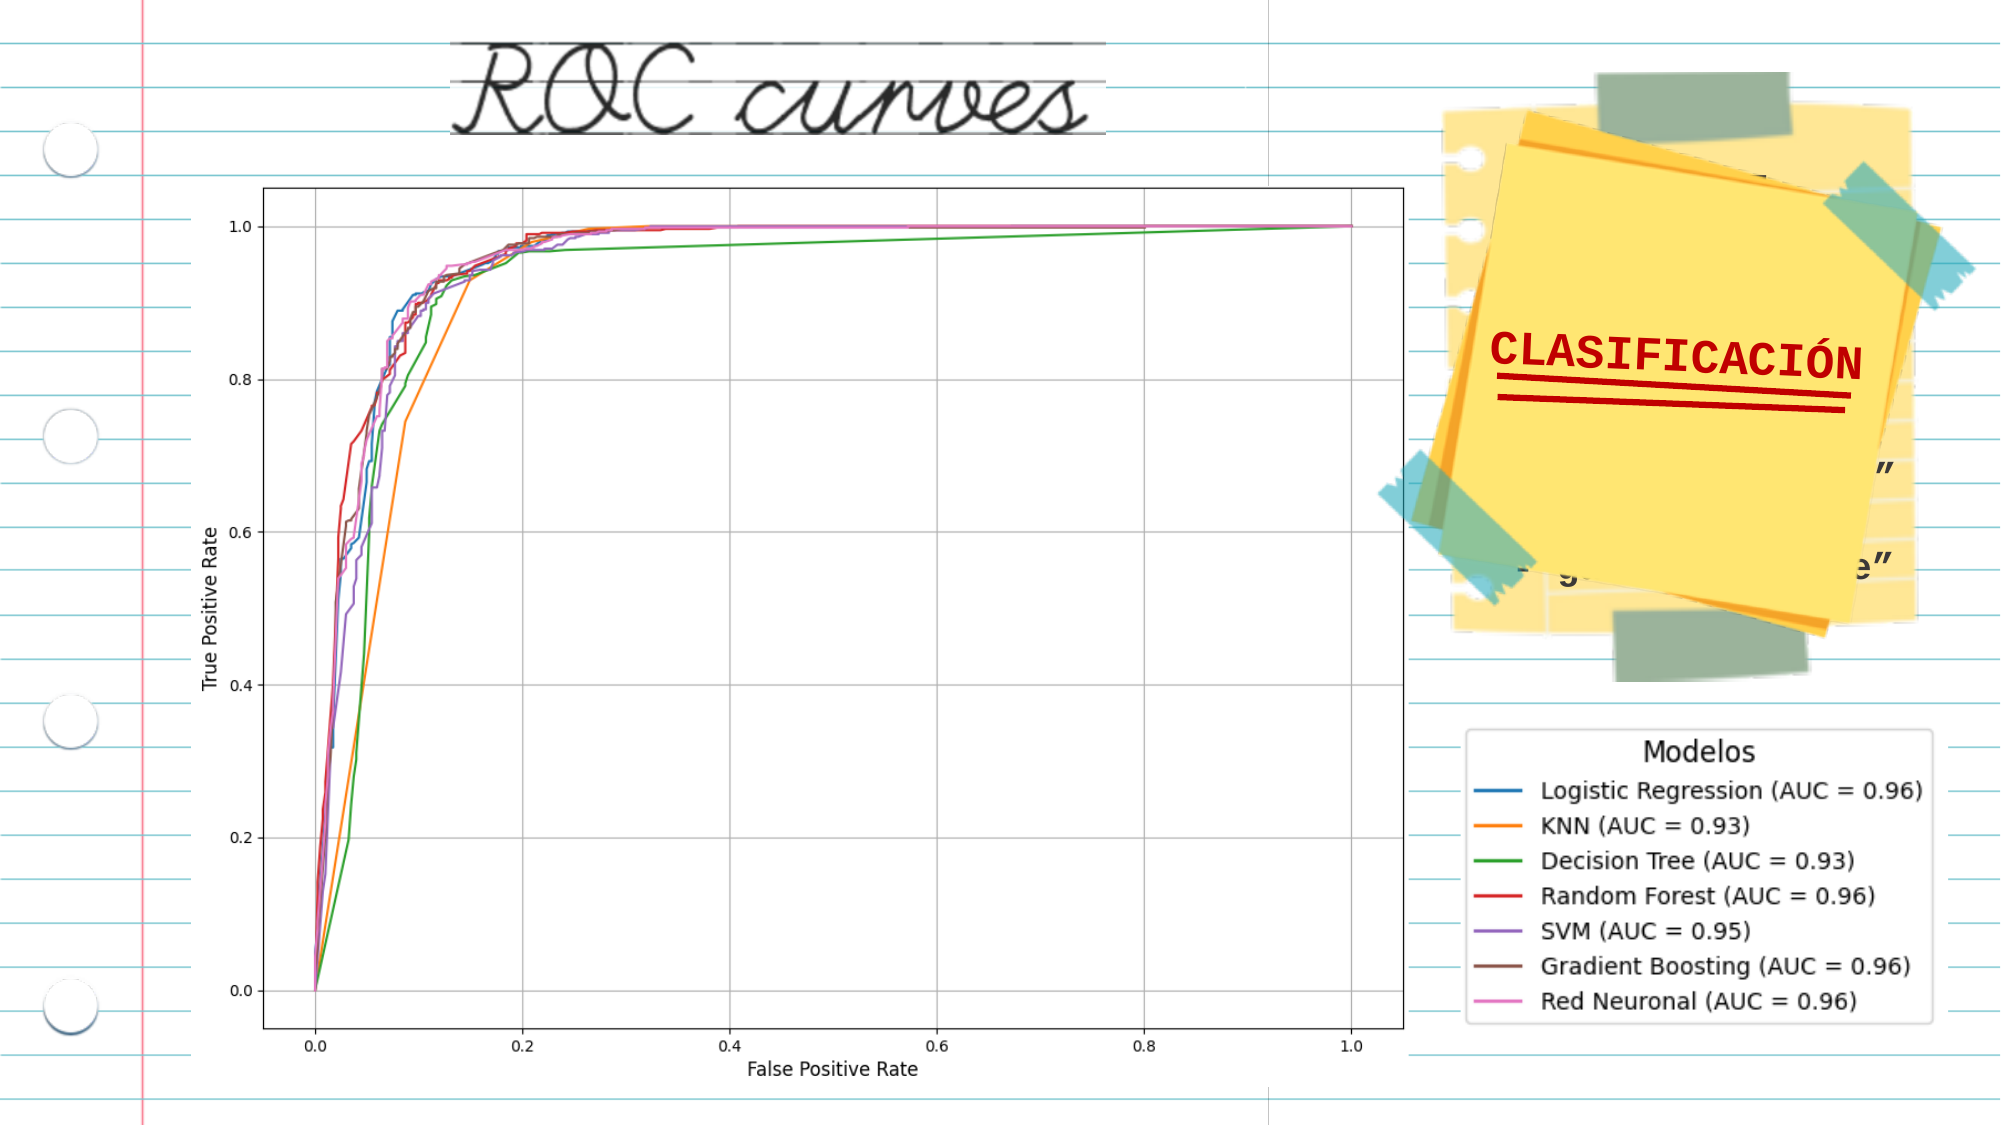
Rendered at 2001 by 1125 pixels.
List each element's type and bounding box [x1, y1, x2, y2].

text_box [1497, 396, 1845, 411]
picture [0, 0, 2001, 1125]
text_box [1497, 375, 1851, 396]
